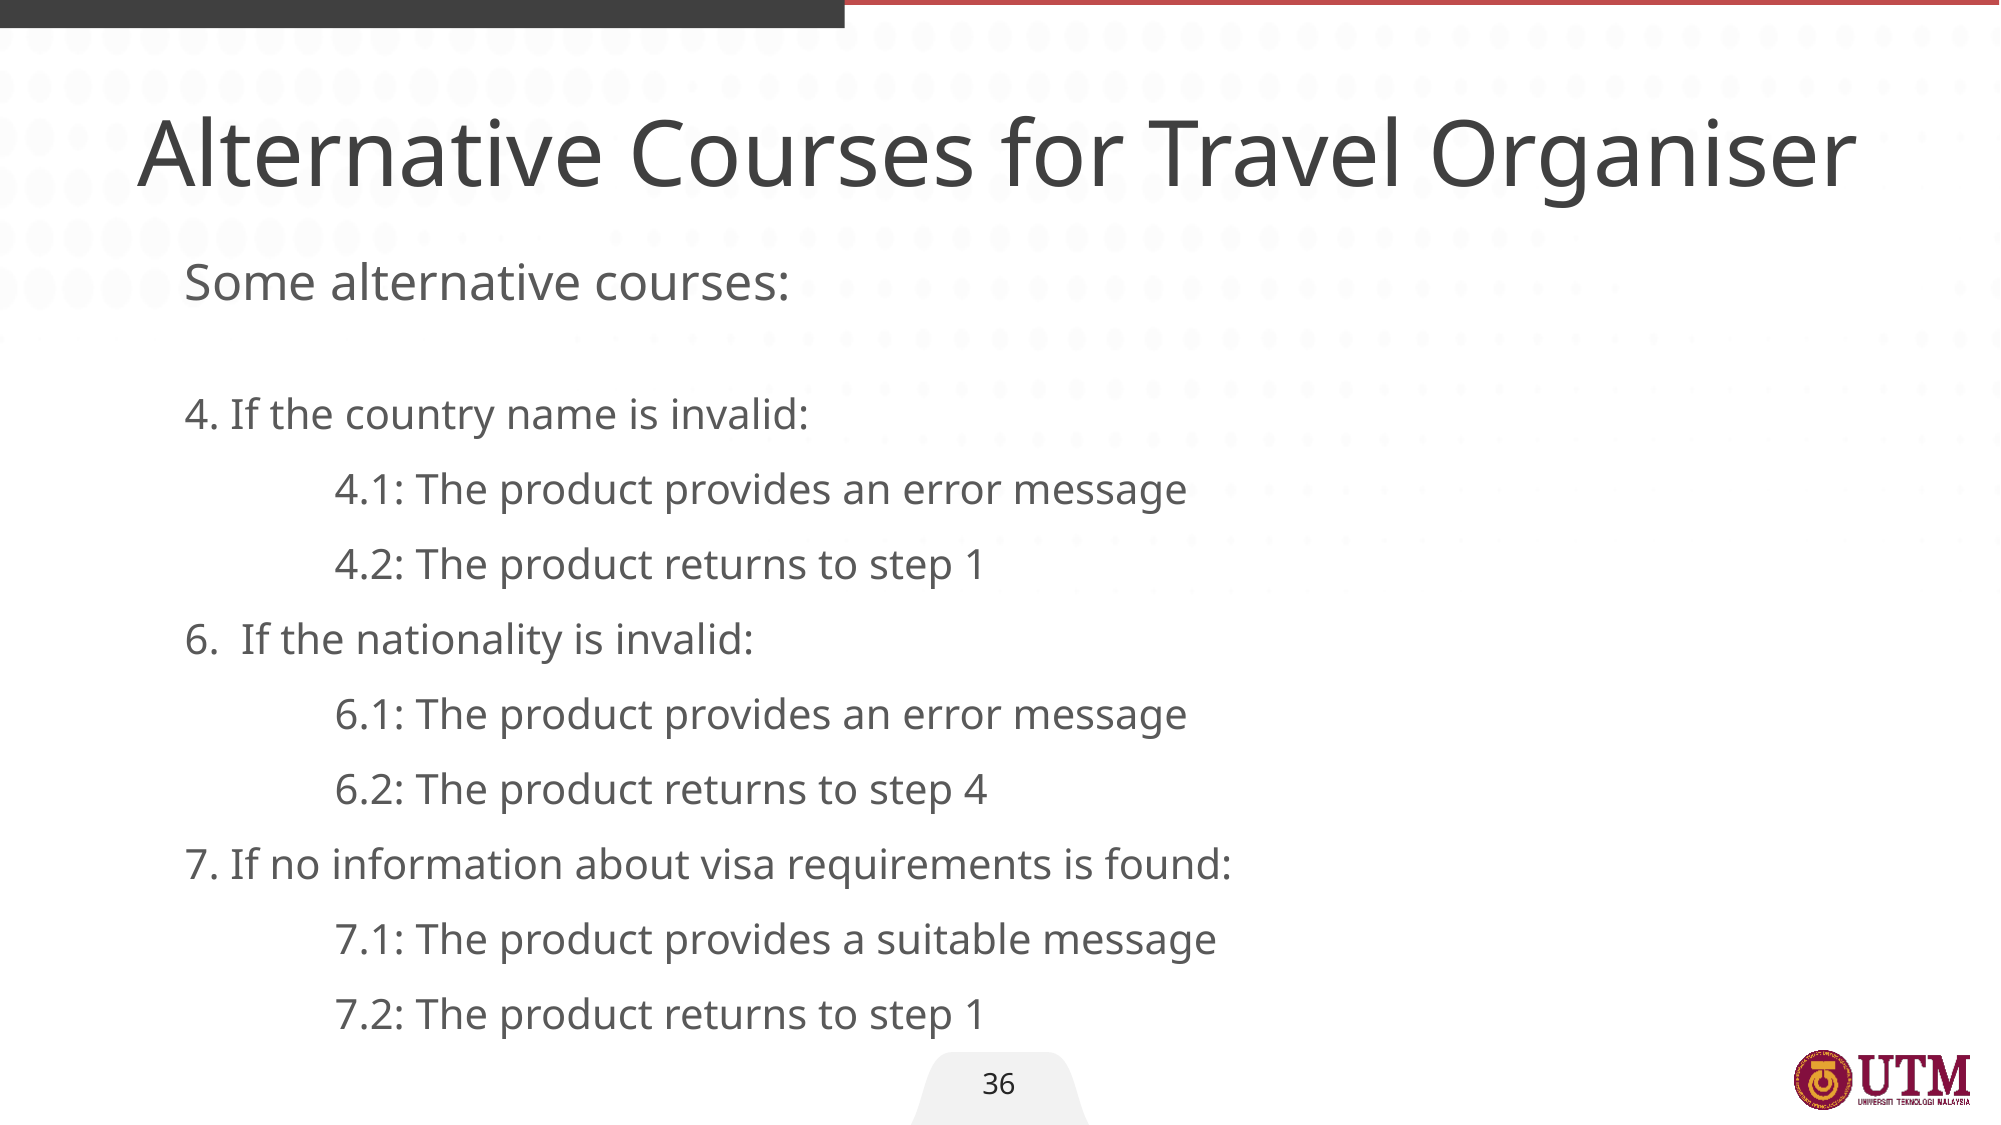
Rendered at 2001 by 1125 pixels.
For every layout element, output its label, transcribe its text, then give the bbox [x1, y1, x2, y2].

picture [1794, 1050, 1970, 1110]
slide_number 36 [774, 1055, 1225, 1116]
text_box Alternative Courses for Travel Organiser [43, 87, 1955, 212]
text_box Some alternative courses: 4. If the country name is invalid: 4.1: The product provides an error message 4.2: The product returns to step 1 6. If the nationality is invalid: 6.1: The product provides an error message 6.2: The product returns to step 4 7. If no information about visa requirements is found: 7.1: The product provides a suitable message 7.2: The product returns to step 1 [169, 213, 1829, 1046]
picture [0, 0, 2001, 645]
